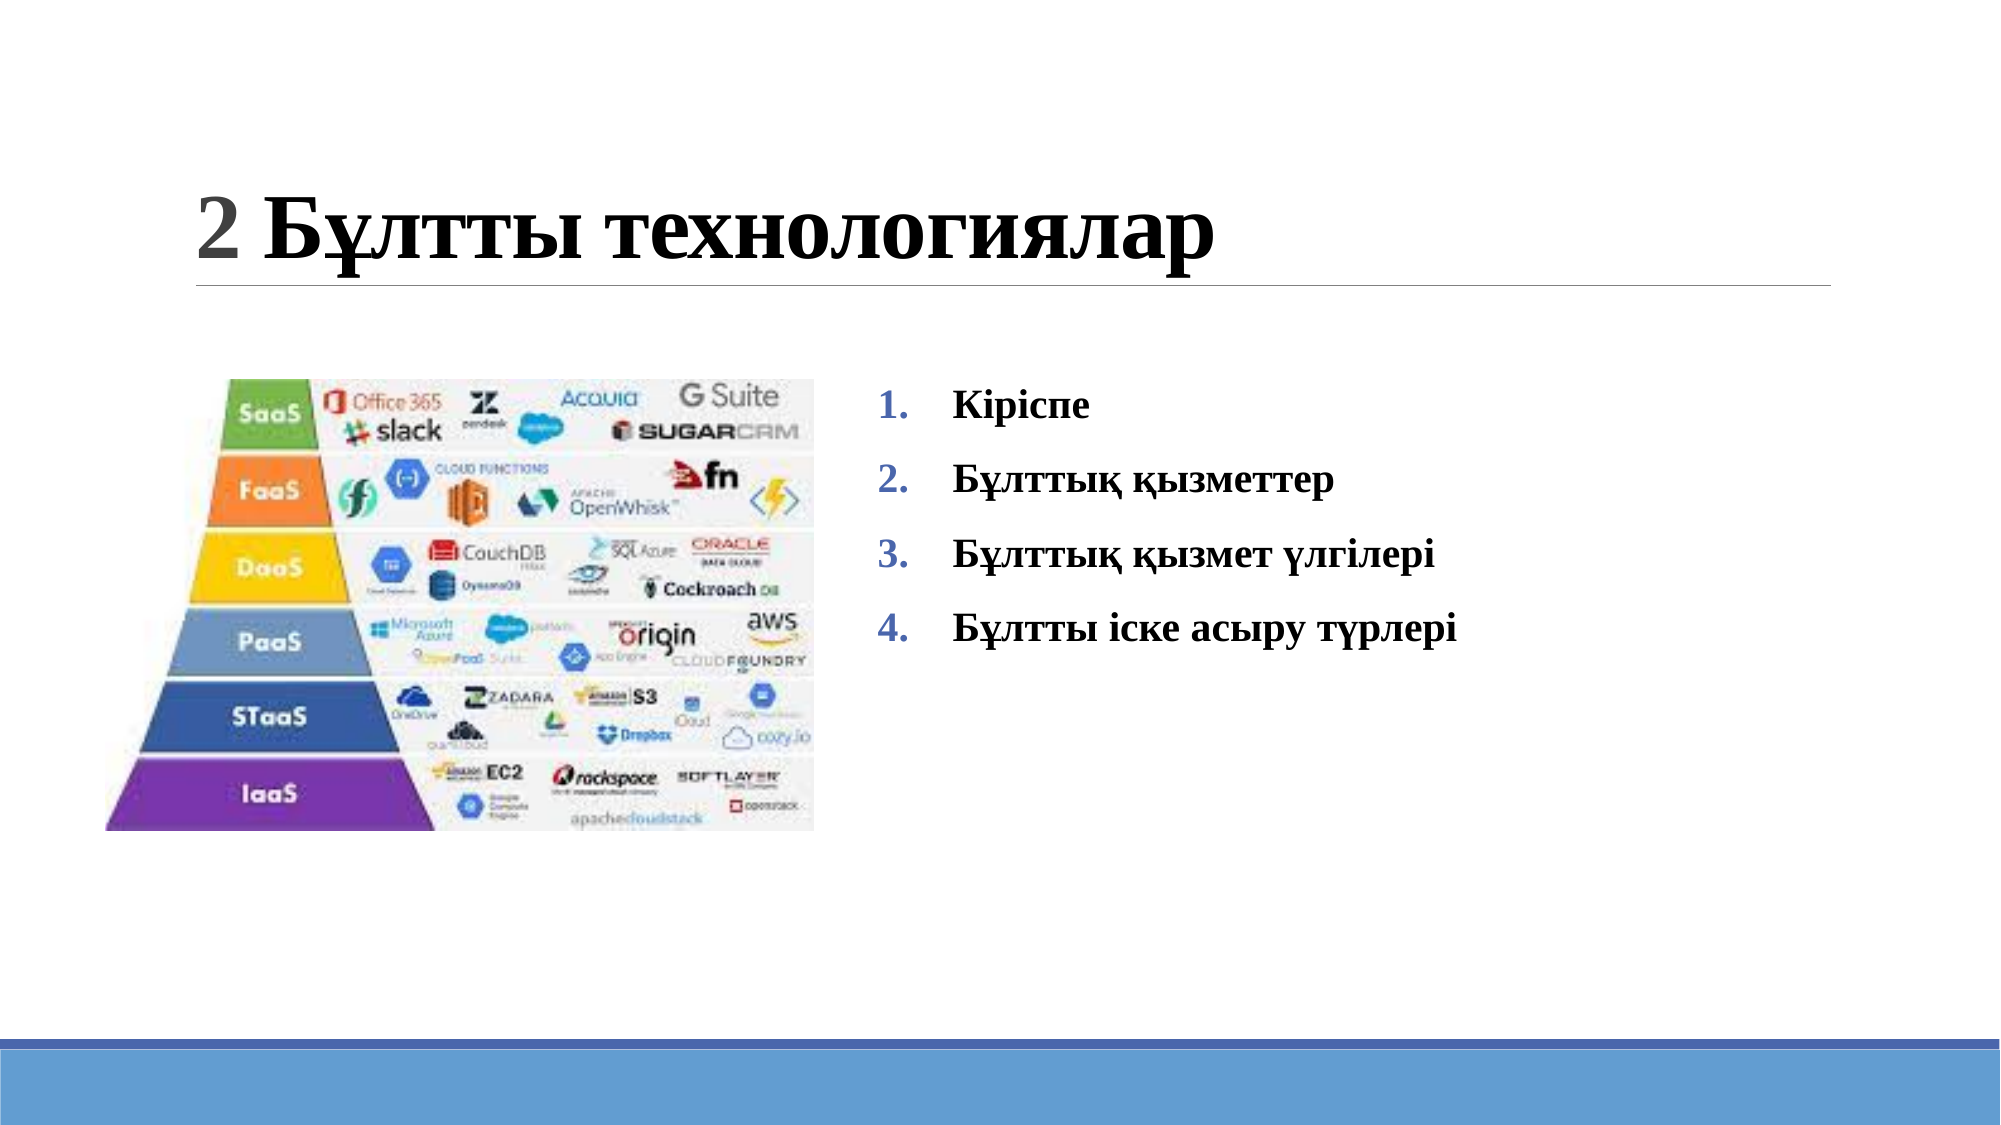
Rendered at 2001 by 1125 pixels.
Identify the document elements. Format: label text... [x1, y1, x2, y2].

list Кіріспе Бұлттық қызметтер Бұлттық қызмет үлгілері Бұлтты іске асыру түрлері [877, 375, 1879, 874]
title 2 Бұлтты технологиялар [180, 174, 1830, 285]
picture [105, 379, 815, 832]
